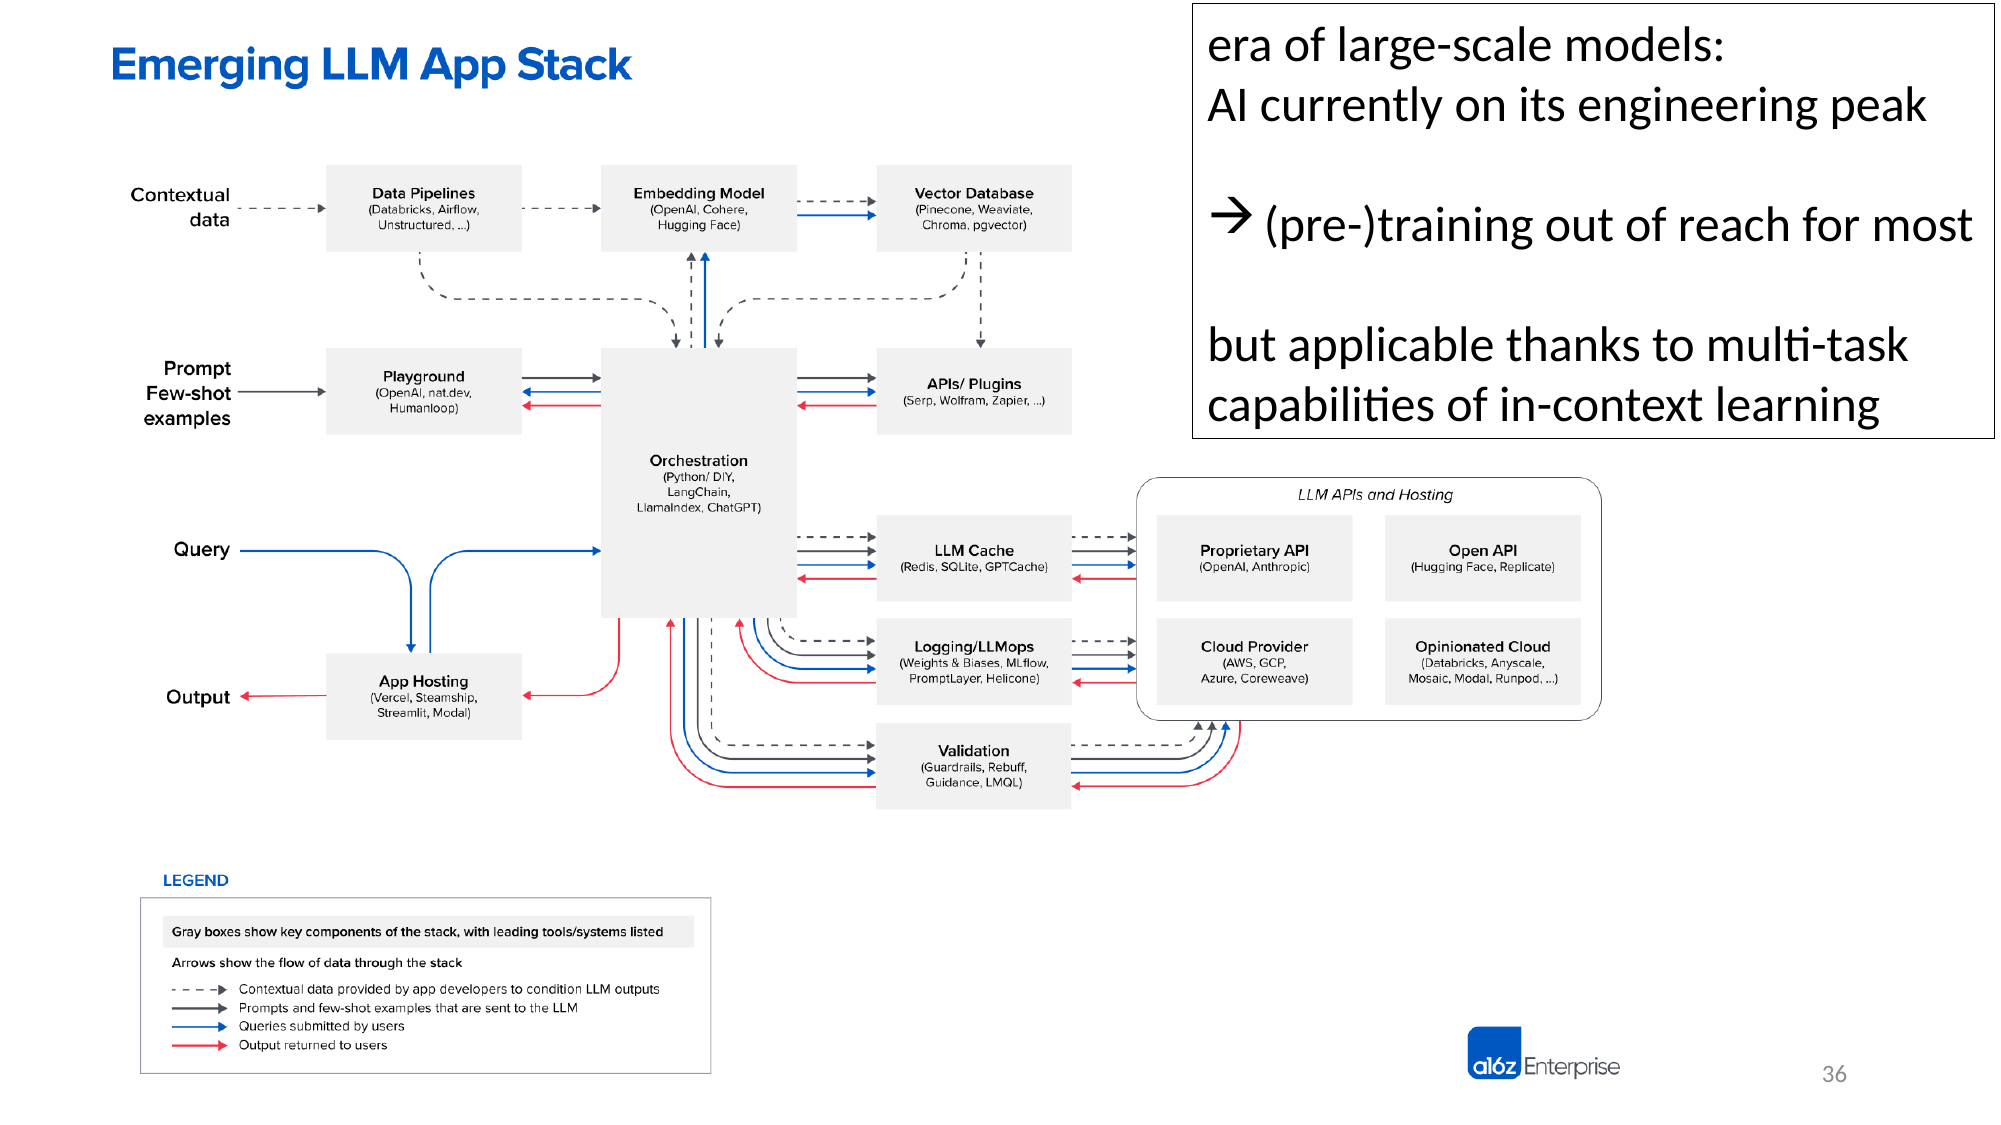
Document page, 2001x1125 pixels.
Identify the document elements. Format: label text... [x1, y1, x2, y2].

slide_number 36 [1668, 1042, 1863, 1103]
picture [61, 0, 1668, 1125]
text_box era of large-scale models: AI currently on its engineering peak (pre-)training out of reach for most but applicable thanks to multi-task capabilities of in-context learning [1668, 3, 1995, 439]
